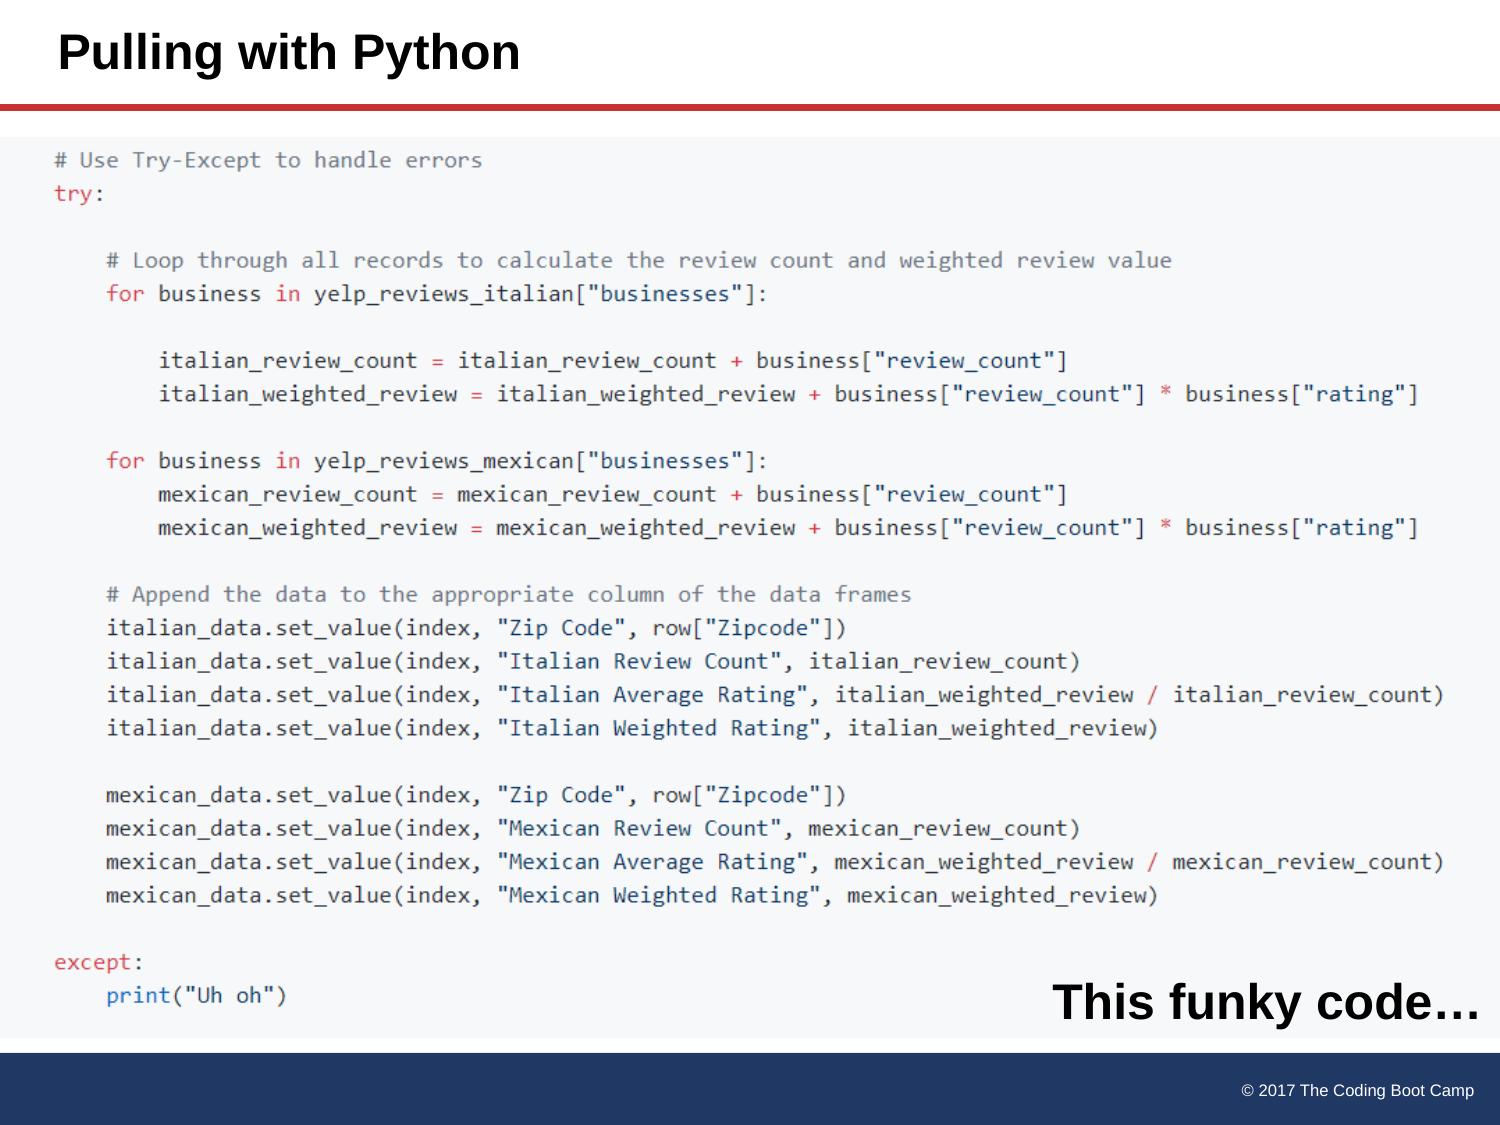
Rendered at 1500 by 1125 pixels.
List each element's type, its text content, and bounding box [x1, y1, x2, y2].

title Pulling with Python [49, 0, 1088, 108]
picture [0, 137, 1500, 1038]
